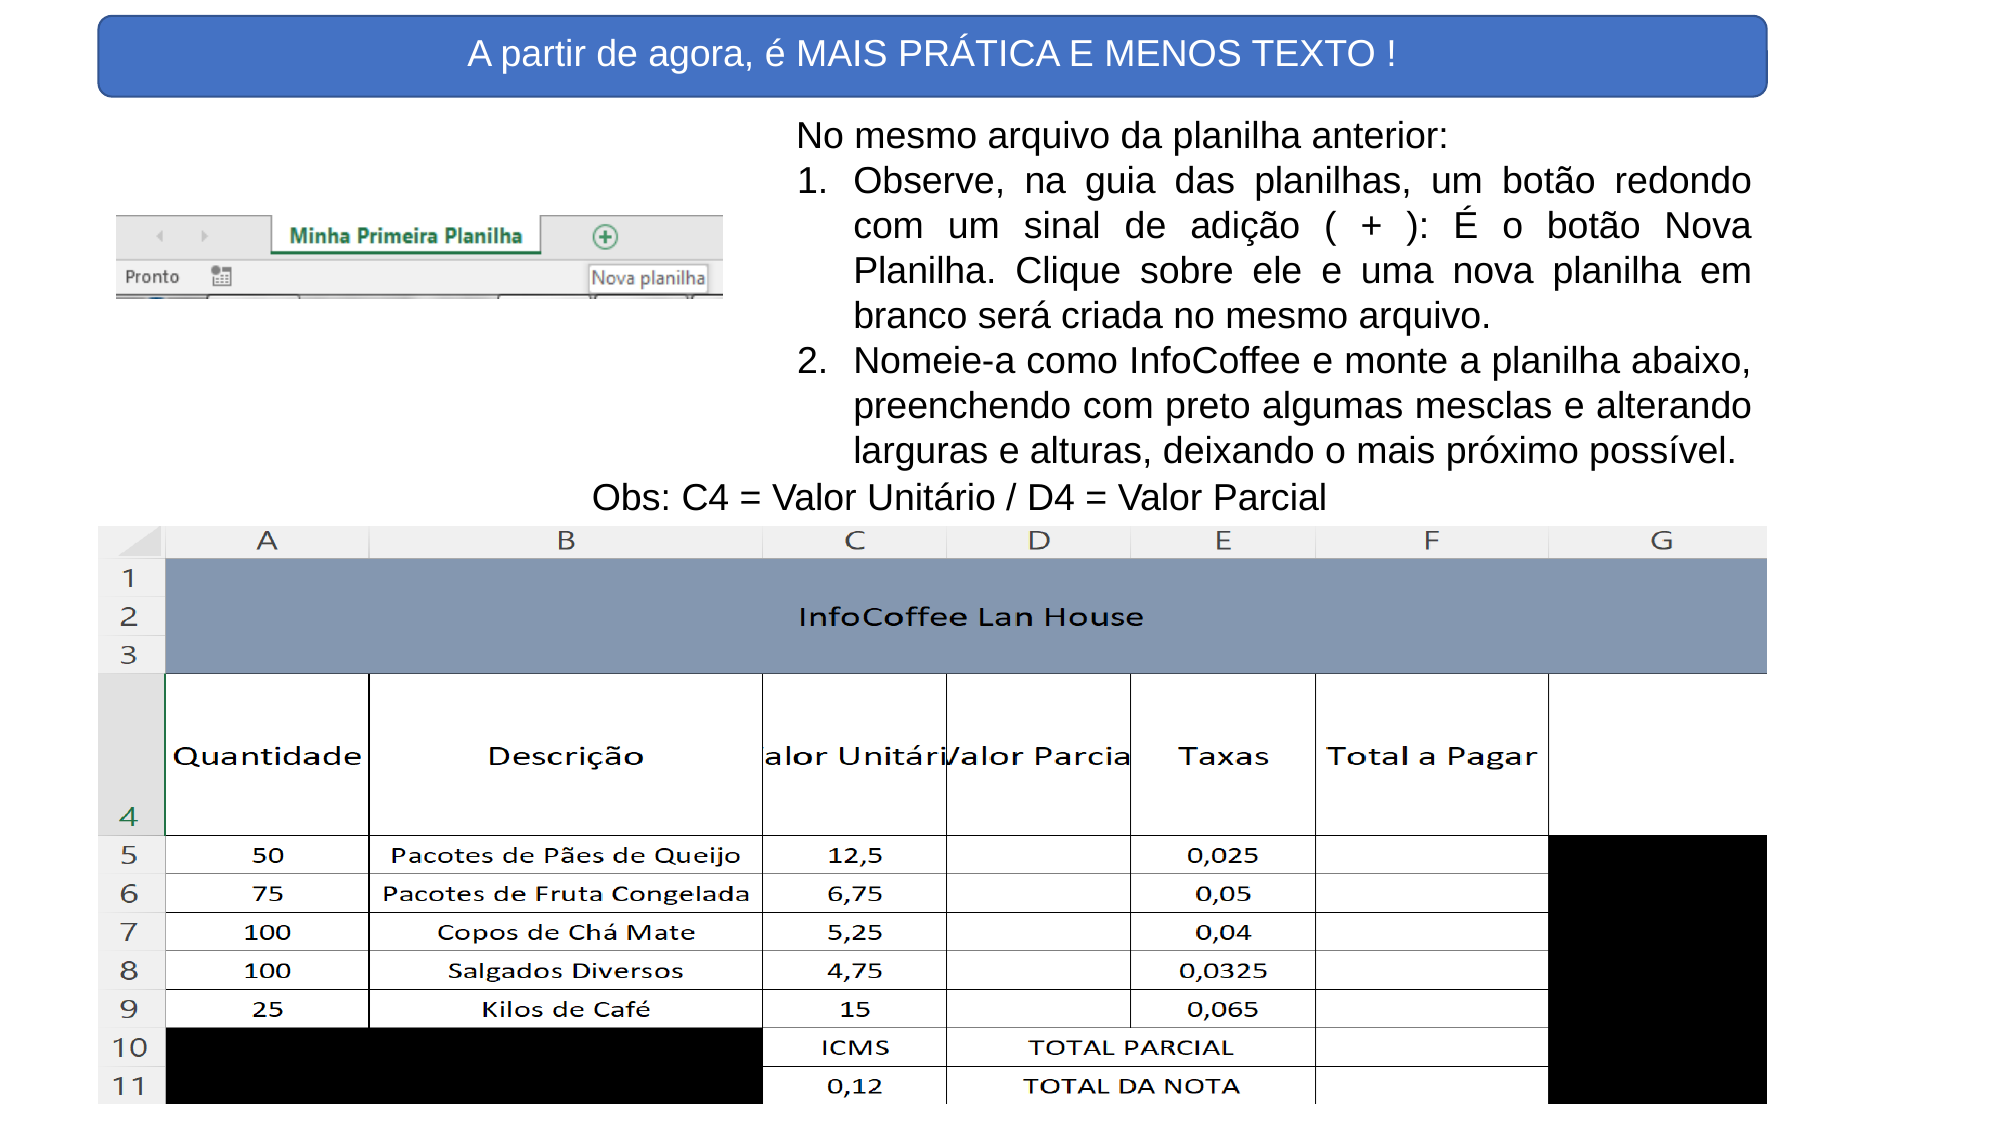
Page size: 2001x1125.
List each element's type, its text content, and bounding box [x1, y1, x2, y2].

picture [116, 215, 723, 299]
text_box [97, 24, 1768, 98]
text_box No mesmo arquivo da planilha anterior: Observe, na guia das planilhas, um botão redondo com um sinal de adição ( + ): É o botão Nova Planilha. Clique sobre ele e uma nova planilha em branco será criada no mesmo arquivo. Nomeie-a como InfoCoffee e monte a planilha abaixo, preenchendo com preto algumas mesclas e alterando larguras e alturas, deixando o mais próximo possível. [706, 103, 1767, 465]
text_box Obs: C4 = Valor Unitário / D4 = Valor Parcial [134, 465, 1785, 526]
picture [98, 526, 1767, 1104]
text_box A partir de agora, é MAIS PRÁTICA E MENOS TEXTO ! [98, 21, 1767, 82]
text_box [100, 14, 1765, 21]
